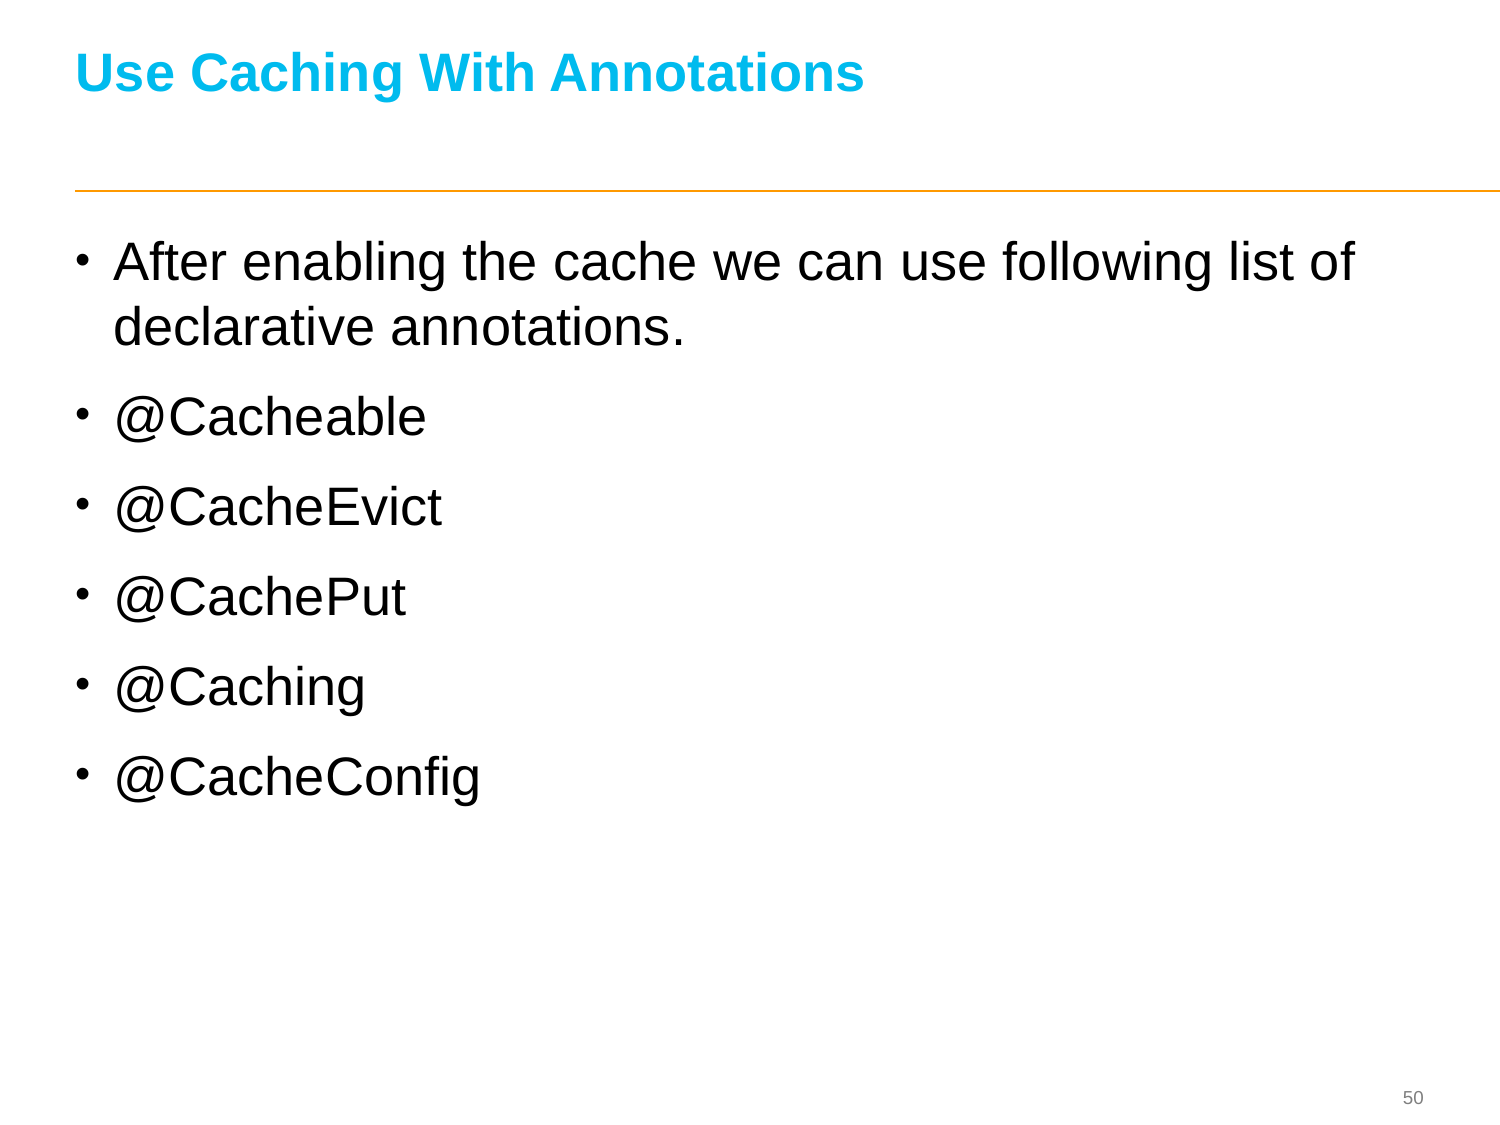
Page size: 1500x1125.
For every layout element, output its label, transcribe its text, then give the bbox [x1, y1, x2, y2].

title Use Caching With Annotations [75, 27, 1422, 157]
list After enabling the cache we can use following list of declarative annotations. @Cacheable @CacheEvict @CachePut @Caching @CacheConfig [75, 226, 1425, 1018]
